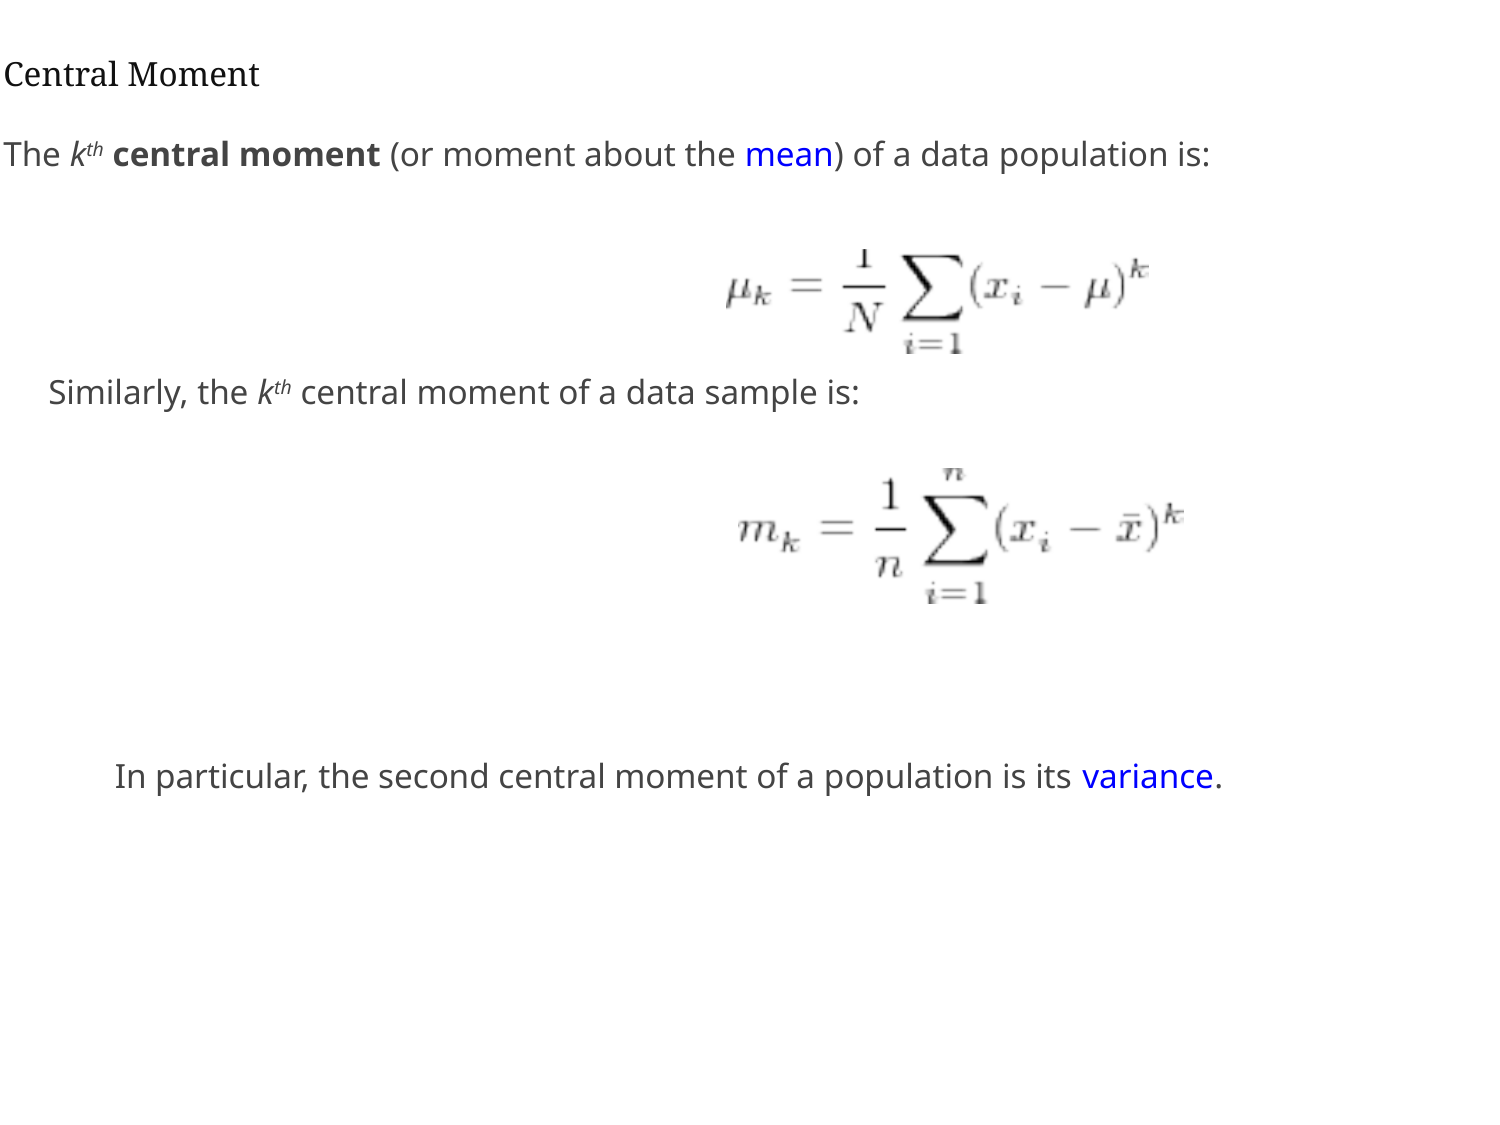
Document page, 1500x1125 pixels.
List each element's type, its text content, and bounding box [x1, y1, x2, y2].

picture [726, 222, 1149, 354]
text_box In particular, the second central moment of a population is its variance. [99, 747, 1239, 808]
picture [738, 468, 1184, 604]
text_box Central Moment The kth central moment (or moment about the mean) of a data population is: [0, 45, 1500, 250]
text_box Similarly, the kth central moment of a data sample is: [23, 363, 1032, 464]
